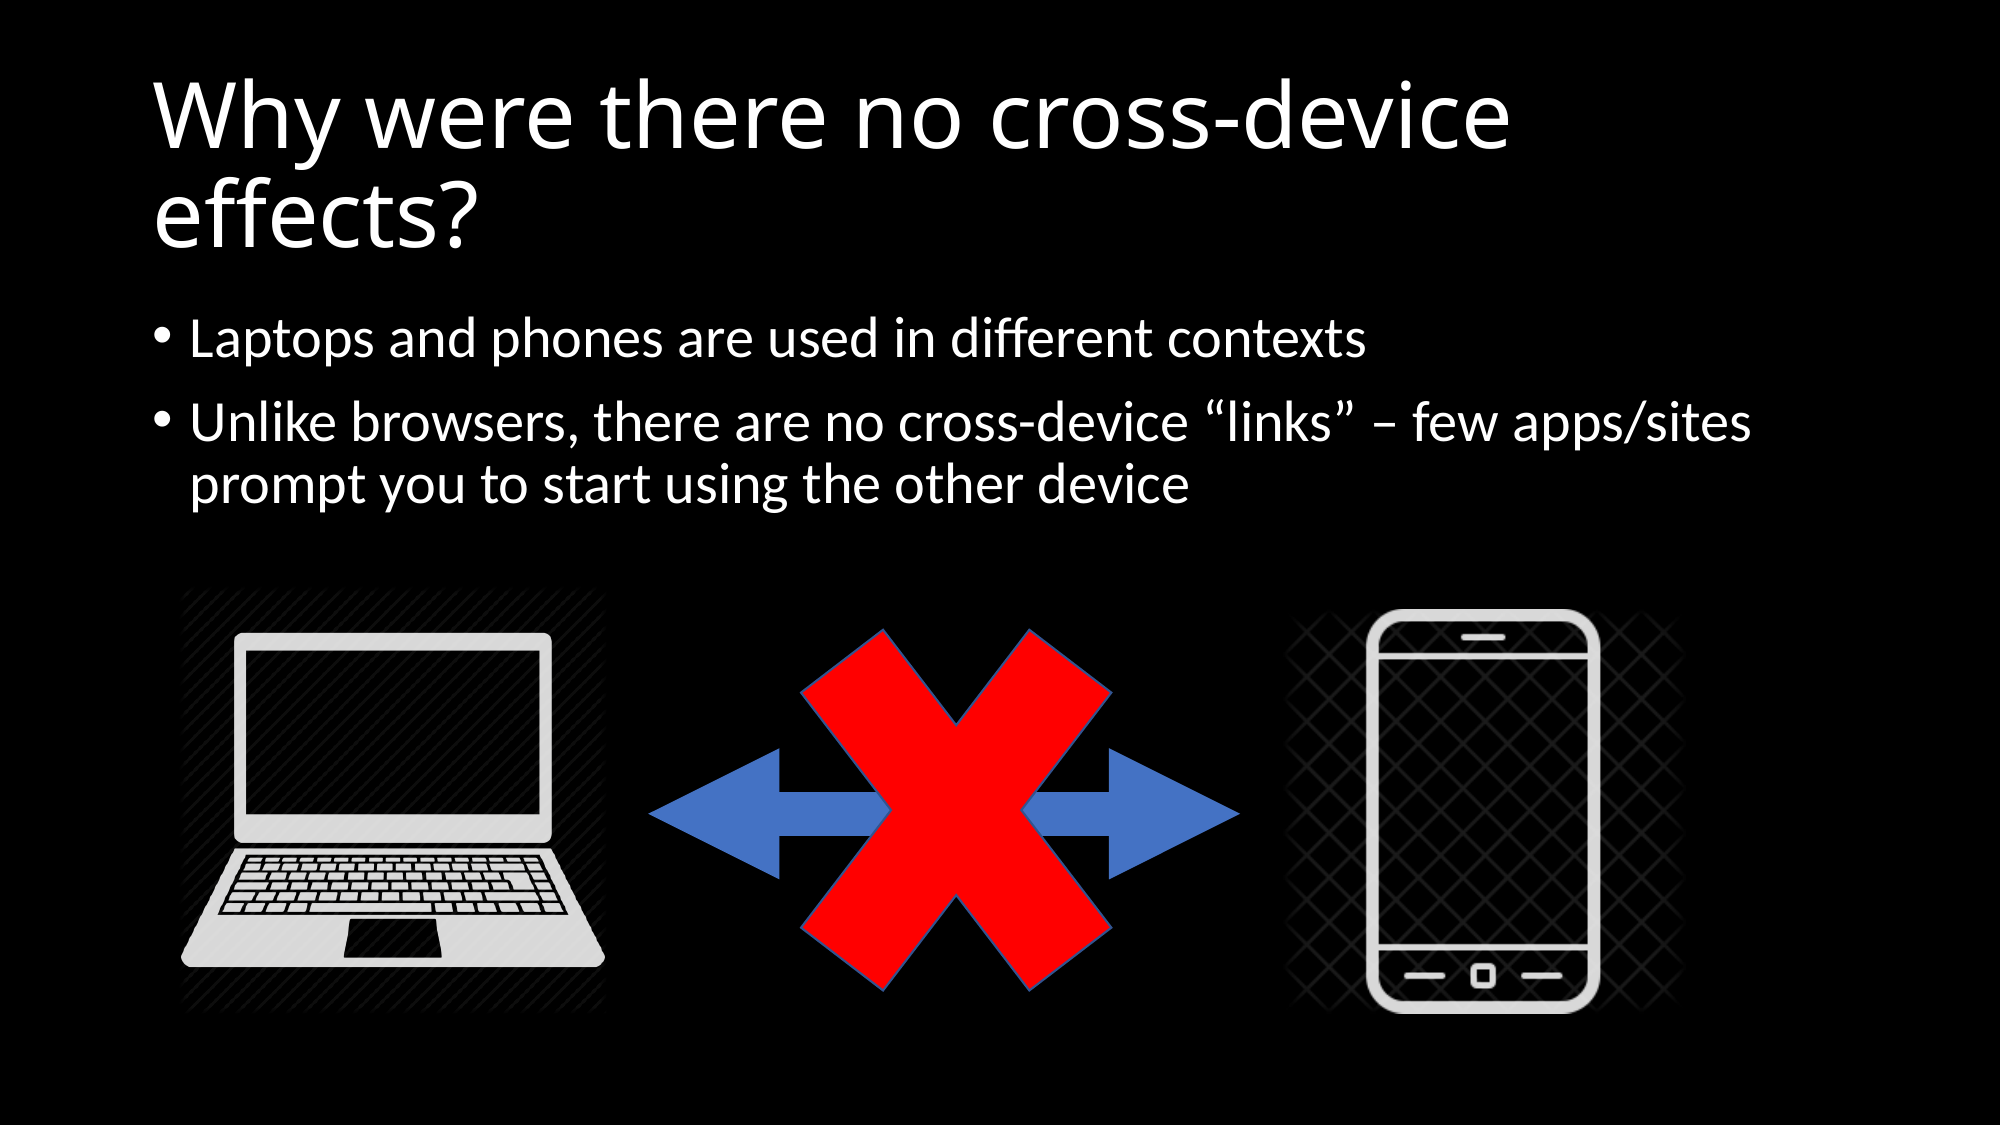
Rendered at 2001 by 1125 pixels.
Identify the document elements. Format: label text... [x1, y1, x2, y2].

text_box [799, 814, 1113, 992]
picture [1281, 609, 1686, 1014]
list Laptops and phones are used in different contexts Unlike browsers, there are no cross-device “links” – few apps/sites prompt you to start using the other device [137, 299, 1863, 1014]
picture [178, 585, 607, 1014]
title Why were there no cross-device effects? [137, 59, 1863, 278]
text_box [799, 628, 1113, 813]
